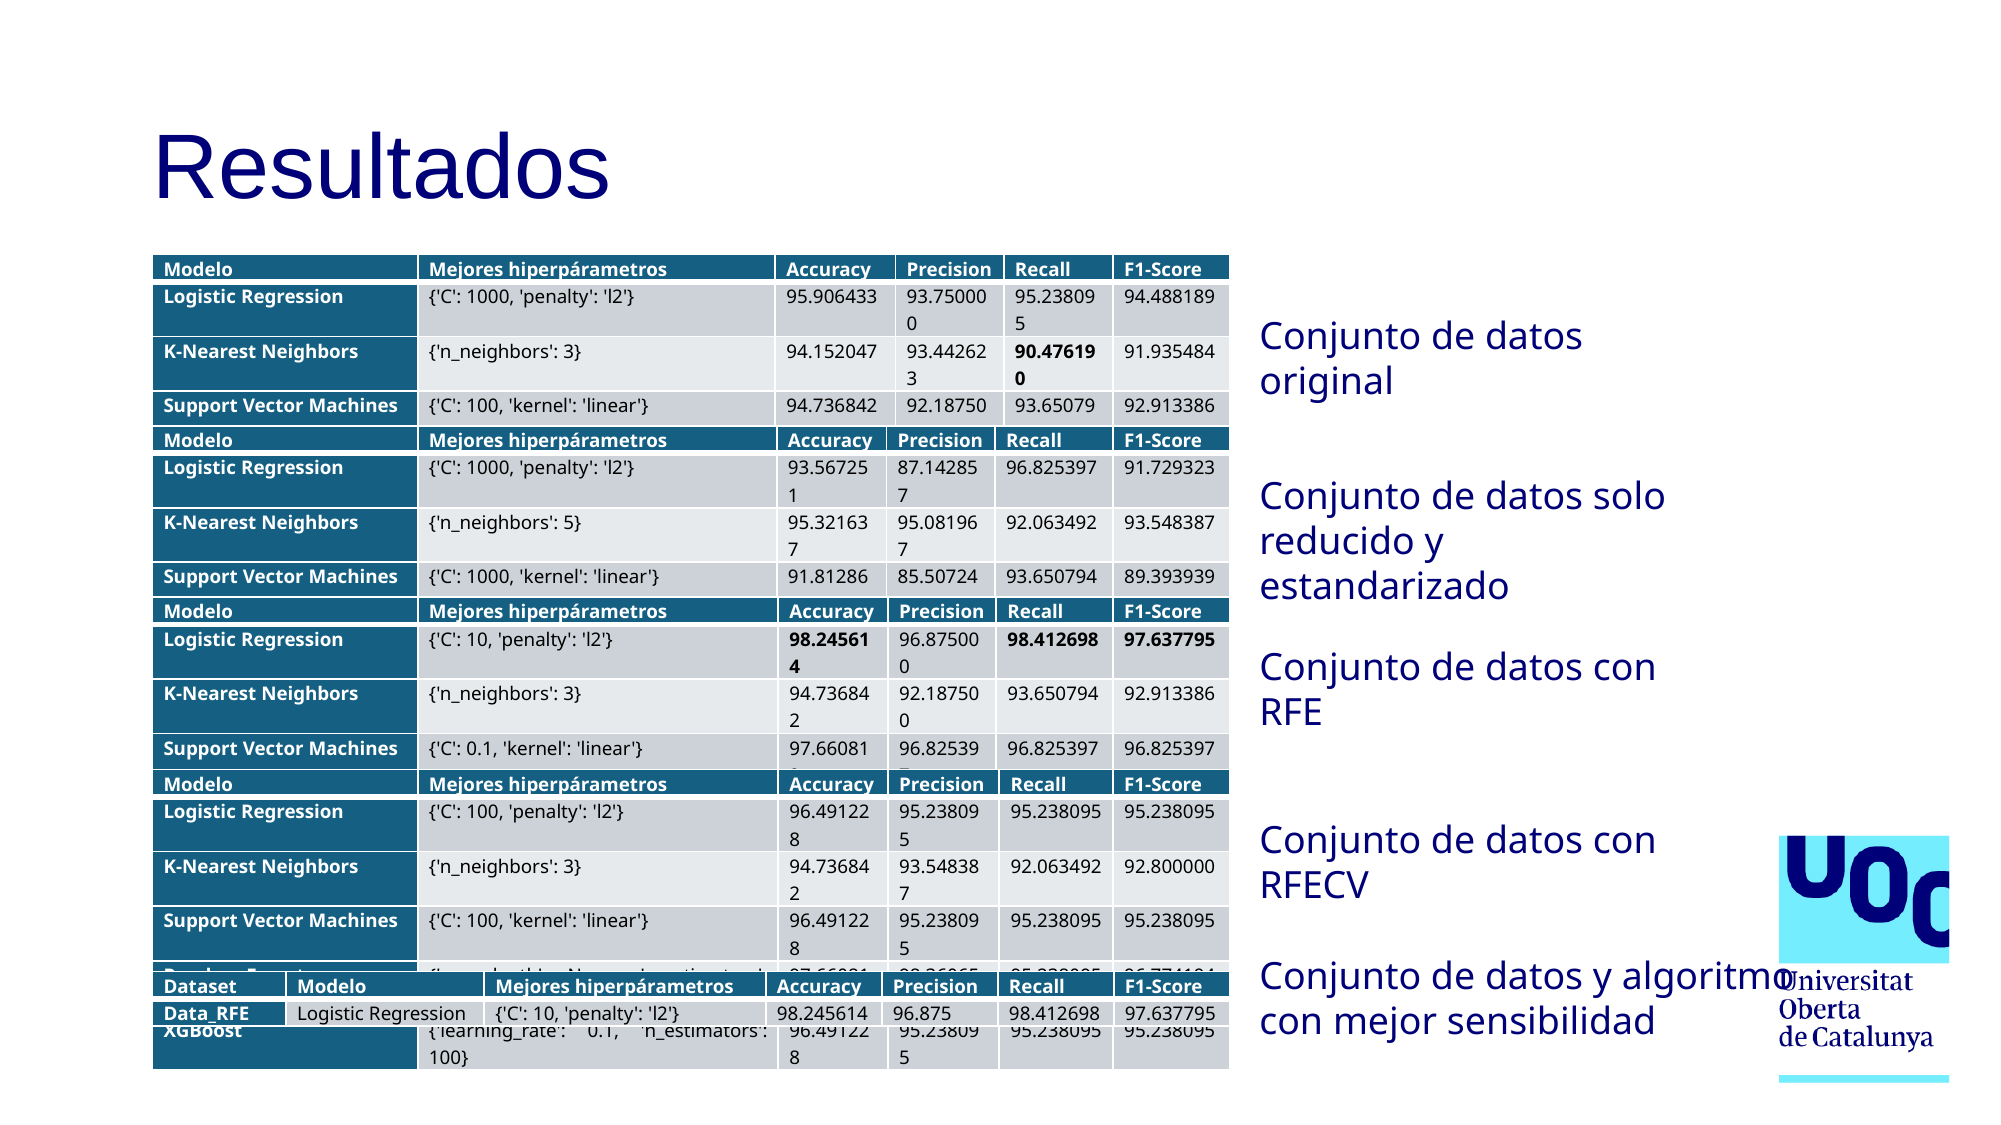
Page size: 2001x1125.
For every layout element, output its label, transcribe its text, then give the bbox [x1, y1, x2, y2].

table_cell 93.750000 [896, 285, 1003, 336]
table_cell {'max_depth': None, 'n_estimators': 50} [419, 962, 777, 971]
table_header Mejores hiperpárametros [485, 972, 765, 996]
table_cell 93.442623 [896, 337, 1003, 390]
table_cell 94.736842 [779, 852, 887, 905]
table_cell 95.321637 [778, 509, 886, 561]
table_cell 97.660819 [779, 734, 887, 769]
table_cell 98.245614 [767, 1002, 881, 1025]
table_cell 96.875000 [889, 627, 995, 678]
table_cell 94.488189 [1114, 285, 1229, 336]
table_cell {'C': 1000, 'penalty': 'l2'} [419, 285, 774, 336]
table_cell 96.491228 [779, 800, 887, 851]
table_cell 95.238095 [1000, 962, 1112, 971]
table_cell {'C': 0.1, 'kernel': 'linear'} [419, 734, 777, 769]
table_cell 93.548387 [889, 852, 998, 905]
table_cell {'n_neighbors': 3} [419, 337, 774, 390]
table_cell 98.360656 [889, 962, 998, 971]
table_header Modelo [153, 427, 417, 450]
table_cell {'C': 10, 'penalty': 'l2'} [419, 627, 777, 678]
table_cell 95.238095 [1114, 1027, 1229, 1069]
table_cell 95.238095 [1114, 800, 1229, 851]
table_cell 89.393939 [1114, 563, 1229, 596]
table_cell {'C': 100, 'kernel': 'linear'} [419, 392, 774, 425]
table_header Modelo [287, 972, 483, 996]
table_cell {'C': 100, 'kernel': 'linear'} [419, 907, 777, 960]
table_cell Logistic Regression [153, 456, 417, 507]
table_header Modelo [153, 255, 417, 279]
table_cell 97.660819 [779, 962, 887, 971]
table_cell 92.800000 [1114, 852, 1229, 905]
table_header Precision [889, 770, 998, 794]
table_cell 95.238095 [1000, 907, 1112, 960]
table_cell Support Vector Machines [153, 392, 417, 425]
table_cell K-Nearest Neighbors [153, 852, 417, 905]
table_cell 98.412698 [999, 1002, 1113, 1025]
table_header F1-Score [1114, 427, 1229, 450]
table_cell 97.637795 [1115, 1002, 1229, 1025]
table_cell 96.774194 [1114, 962, 1229, 971]
table_cell 91.935484 [1114, 337, 1229, 390]
table_cell 96.491228 [779, 1027, 887, 1069]
table_header Precision [889, 598, 995, 622]
title Resultados [137, 59, 1863, 278]
table_cell 93.567251 [778, 456, 886, 507]
table_cell K-Nearest Neighbors [153, 680, 417, 733]
table_cell 92.187500 [889, 680, 995, 733]
table_cell 97.637795 [1114, 627, 1229, 678]
table_cell {'C': 10, 'penalty': 'l2'} [485, 1002, 765, 1025]
table_header Accuracy [767, 972, 881, 996]
table_cell K-Nearest Neighbors [153, 509, 417, 561]
table_cell 85.507246 [887, 563, 994, 596]
table_cell 96.875 [883, 1002, 997, 1025]
table_cell Logistic Regression [287, 1002, 483, 1025]
table_cell 92.187500 [896, 392, 1003, 425]
table_cell 93.650794 [996, 563, 1112, 596]
table_header Precision [887, 427, 994, 450]
table_header Accuracy [779, 598, 887, 622]
text_box Conjunto de datos y algoritmo con mejor sensibilidad [1244, 944, 1771, 1049]
table_cell 95.081967 [887, 509, 994, 561]
table_cell 98.245614 [779, 627, 887, 678]
table_header Recall [996, 427, 1112, 450]
table_cell {'n_neighbors': 5} [419, 509, 776, 561]
text_box Conjunto de datos solo reducido y estandarizado [1244, 464, 1718, 615]
table_header F1-Score [1115, 972, 1229, 996]
table_cell 92.913386 [1114, 680, 1229, 733]
table_cell 93.650794 [1005, 392, 1112, 425]
table_cell 95.238095 [889, 1027, 998, 1069]
table_cell {'learning_rate': 0.1, 'n_estimators': 100} [419, 1027, 777, 1069]
table_cell {'C': 1000, 'penalty': 'l2'} [419, 456, 776, 507]
table_cell 93.548387 [1114, 509, 1229, 561]
table_header Precision [896, 255, 1003, 279]
table_cell 96.491228 [779, 907, 887, 960]
table_header Recall [1005, 255, 1112, 279]
table_cell 95.906433 [776, 285, 895, 336]
table_cell XGBoost [153, 1027, 417, 1069]
table_header F1-Score [1114, 255, 1229, 279]
table_cell 98.412698 [997, 627, 1112, 678]
text_box Conjunto de datos con RFE [1244, 635, 1718, 741]
table_cell {'C': 1000, 'kernel': 'linear'} [419, 563, 776, 596]
table_header Mejores hiperpárametros [419, 427, 776, 450]
table_cell 96.825397 [889, 734, 995, 769]
table_header Mejores hiperpárametros [419, 598, 777, 622]
table_cell 94.736842 [776, 392, 895, 425]
table_cell 90.476190 [1005, 337, 1112, 390]
table_header Dataset [153, 972, 285, 996]
table_cell K-Nearest Neighbors [153, 337, 417, 390]
table_cell Logistic Regression [153, 627, 417, 678]
table_cell Data_RFE [153, 1002, 285, 1025]
table_cell Logistic Regression [153, 285, 417, 336]
table_cell 95.238095 [1000, 800, 1112, 851]
table_header Modelo [153, 770, 417, 794]
table_cell Random Forest [153, 962, 417, 971]
table_cell 92.063492 [1000, 852, 1112, 905]
table_header Recall [999, 972, 1113, 996]
table_cell 95.238095 [889, 800, 998, 851]
table_header Accuracy [778, 427, 886, 450]
table_cell Support Vector Machines [153, 563, 417, 596]
table_cell Support Vector Machines [153, 734, 417, 769]
table_header Precision [883, 972, 997, 996]
table_cell 93.650794 [997, 680, 1112, 733]
table_cell {'n_neighbors': 3} [419, 680, 777, 733]
table_cell {'n_neighbors': 3} [419, 852, 777, 905]
table_cell 95.238095 [1000, 1027, 1112, 1069]
table_cell {'C': 100, 'penalty': 'l2'} [419, 800, 777, 851]
table_header Accuracy [776, 255, 895, 279]
table_cell 96.825397 [997, 734, 1112, 769]
table_header Accuracy [779, 770, 887, 794]
text_box Conjunto de datos original [1244, 304, 1718, 410]
table_header Mejores hiperpárametros [419, 255, 774, 279]
table_cell 96.825397 [996, 456, 1112, 507]
table_cell Support Vector Machines [153, 907, 417, 960]
table_cell 95.238095 [1005, 285, 1112, 336]
table_header F1-Score [1114, 598, 1229, 622]
table_cell 94.152047 [776, 337, 895, 390]
table_cell 95.238095 [889, 907, 998, 960]
table_cell 87.142857 [887, 456, 994, 507]
table_cell 96.825397 [1114, 734, 1229, 769]
table_cell 95.238095 [1114, 907, 1229, 960]
table_cell Logistic Regression [153, 800, 417, 851]
table_cell 92.063492 [996, 509, 1112, 561]
table_header Recall [1000, 770, 1112, 794]
table_cell 94.736842 [779, 680, 887, 733]
picture [1771, 826, 1957, 1092]
table_header Mejores hiperpárametros [419, 770, 777, 794]
table_header F1-Score [1114, 770, 1229, 794]
table_header Recall [997, 598, 1112, 622]
table_header Modelo [153, 598, 417, 622]
text_box Conjunto de datos con RFECV [1244, 808, 1772, 913]
table_cell 91.729323 [1114, 456, 1229, 507]
table_cell 92.913386 [1114, 392, 1229, 425]
table_cell 91.812865 [778, 563, 886, 596]
